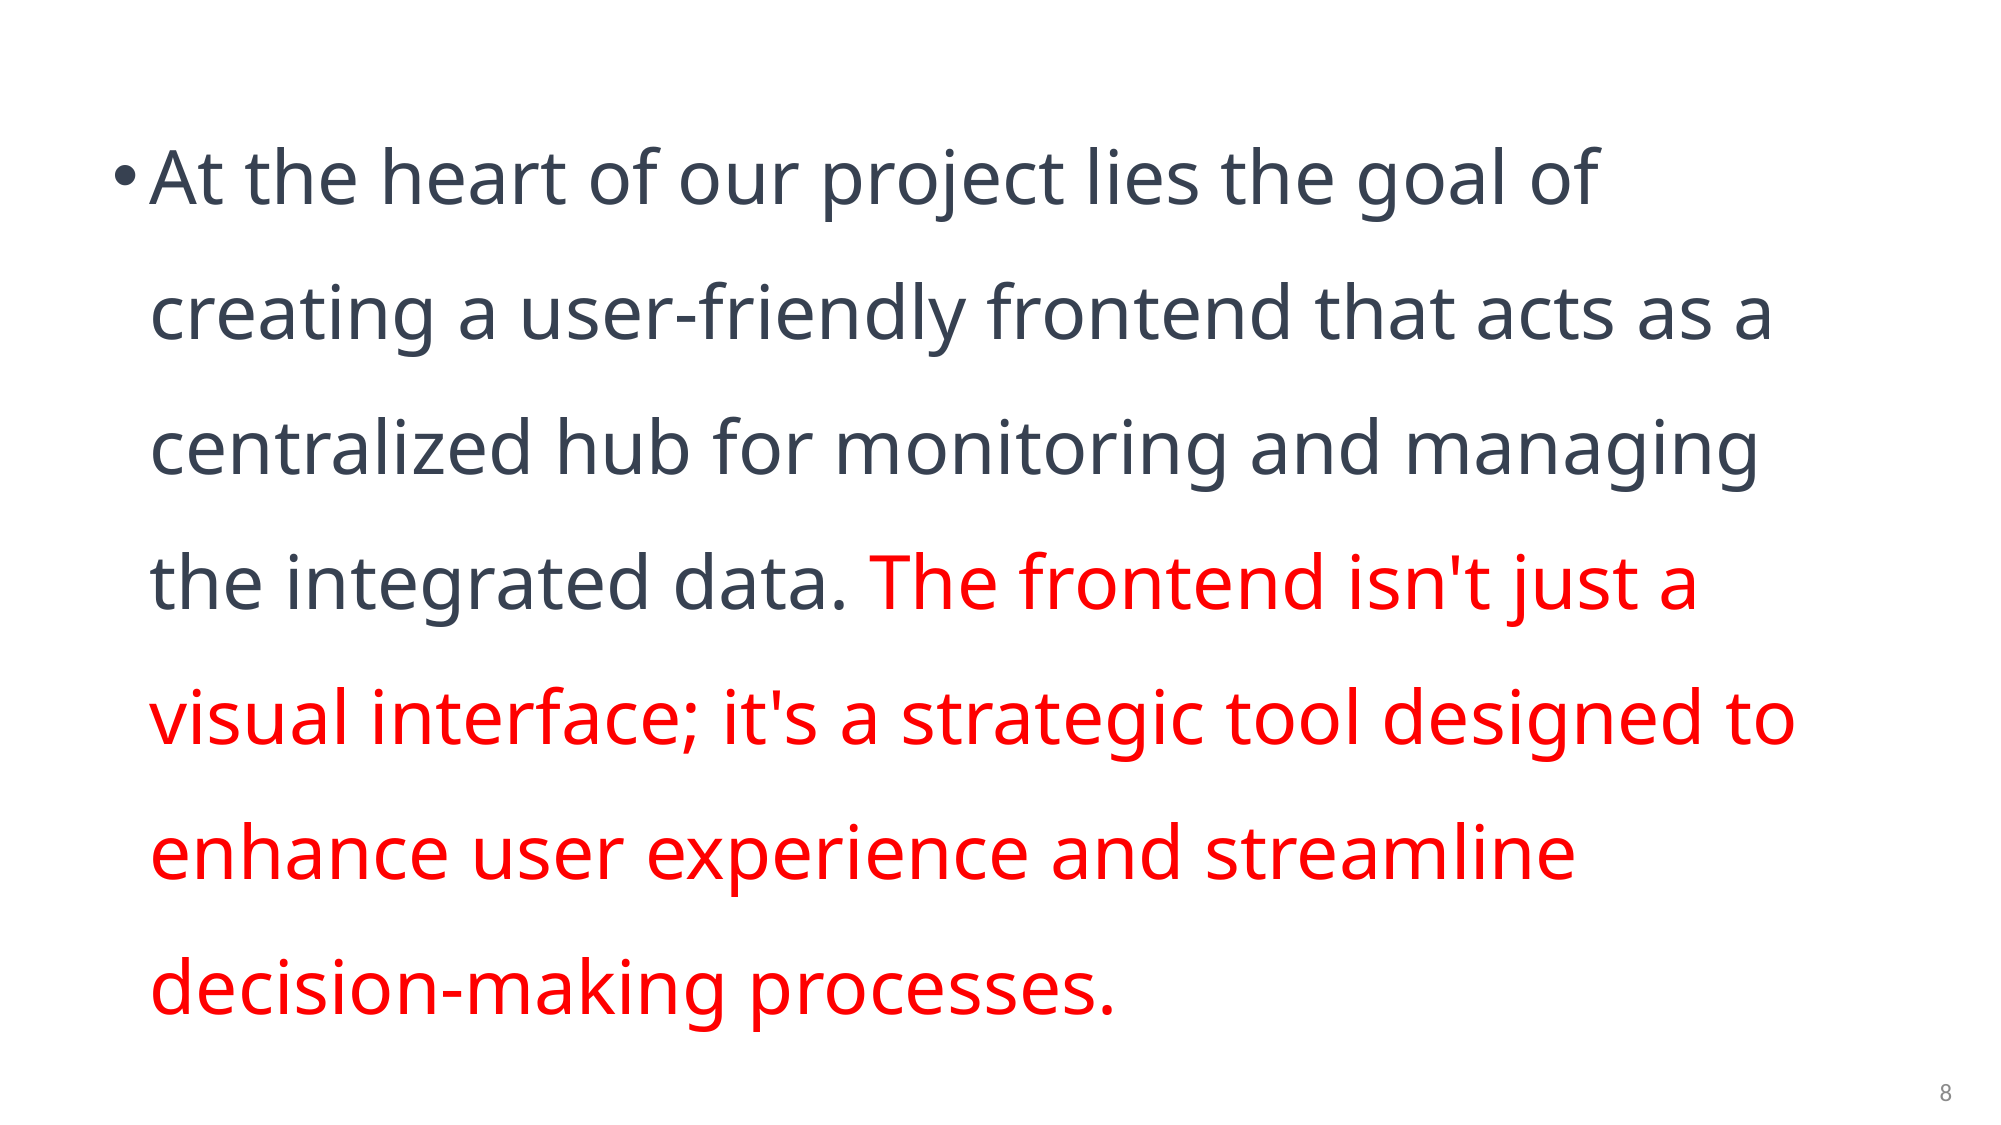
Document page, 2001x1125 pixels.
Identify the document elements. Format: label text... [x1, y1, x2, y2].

list At the heart of our project lies the goal of creating a user-friendly frontend that acts as a centralized hub for monitoring and managing the integrated data. The frontend isn't just a visual interface; it's a strategic tool designed to enhance user experience and streamline decision-making processes. [97, 76, 1903, 1043]
slide_number 8 [1894, 1061, 1968, 1121]
